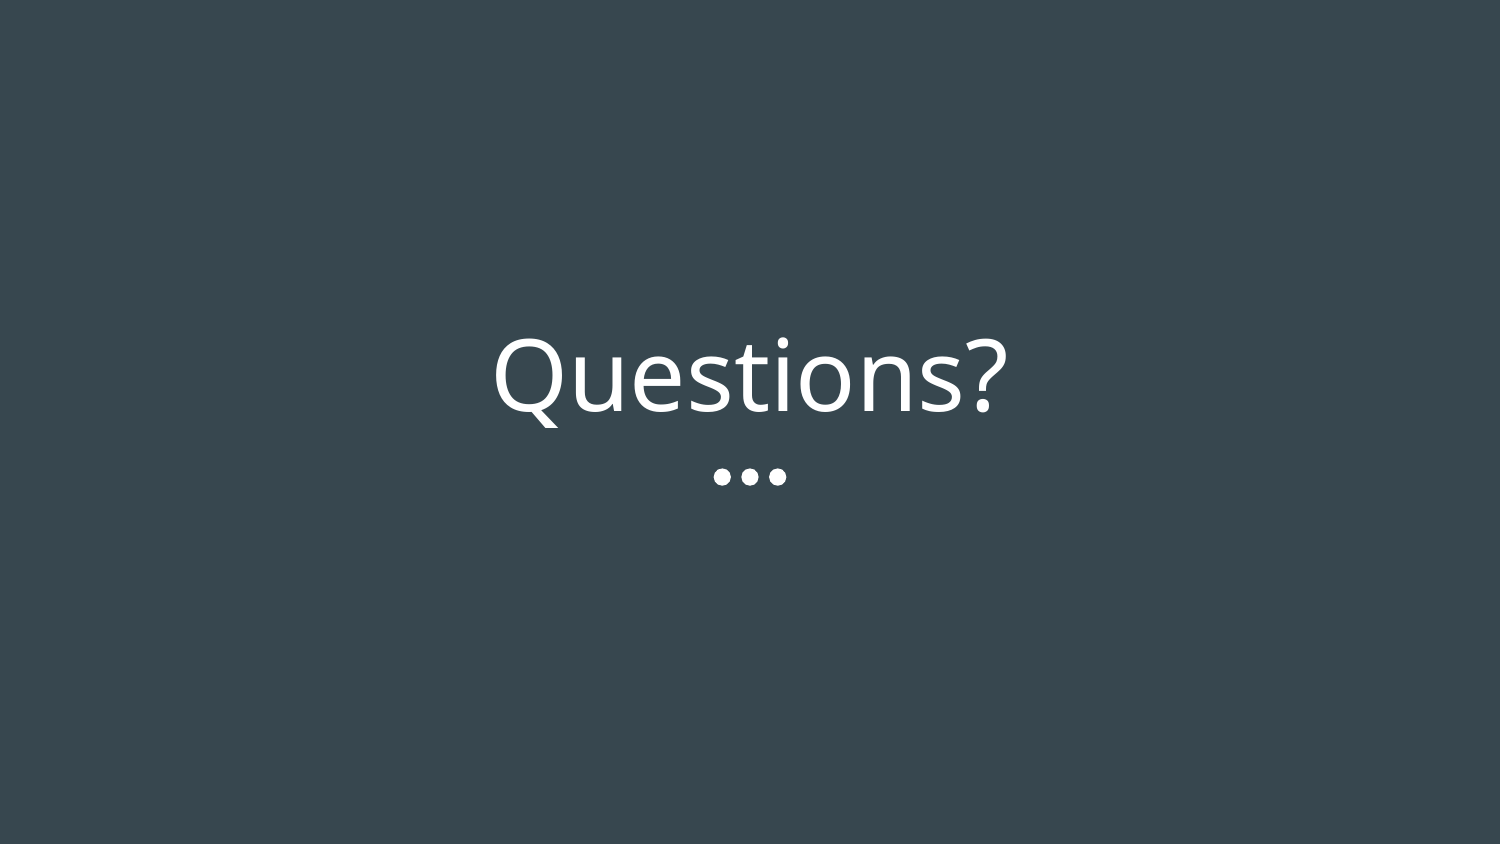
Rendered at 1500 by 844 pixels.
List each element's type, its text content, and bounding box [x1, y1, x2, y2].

title Questions? [110, 162, 1390, 447]
